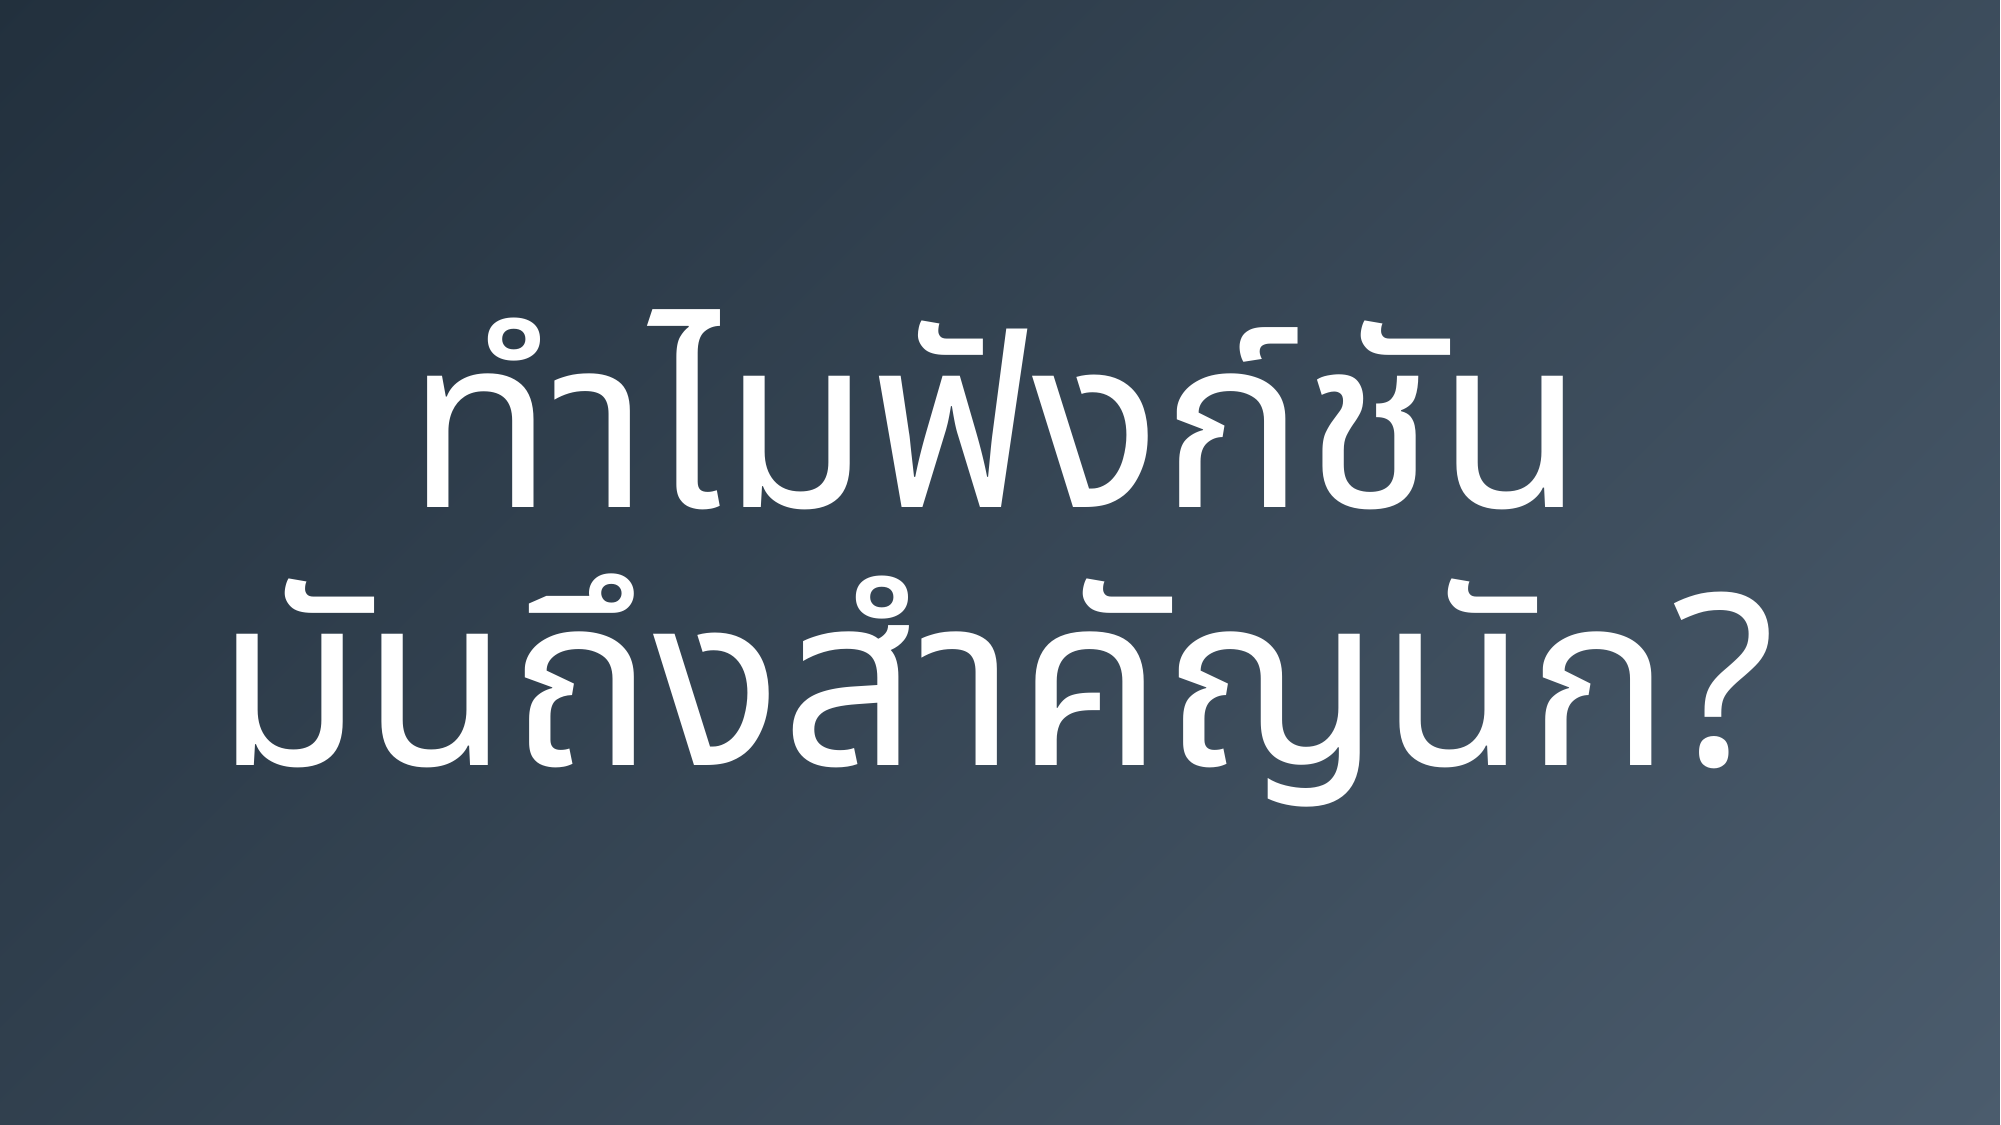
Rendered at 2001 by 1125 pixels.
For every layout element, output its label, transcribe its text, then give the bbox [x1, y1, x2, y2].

text_box ทำไมฟังก์ชัน มันถึงสำคัญนัก? [69, 429, 1922, 688]
